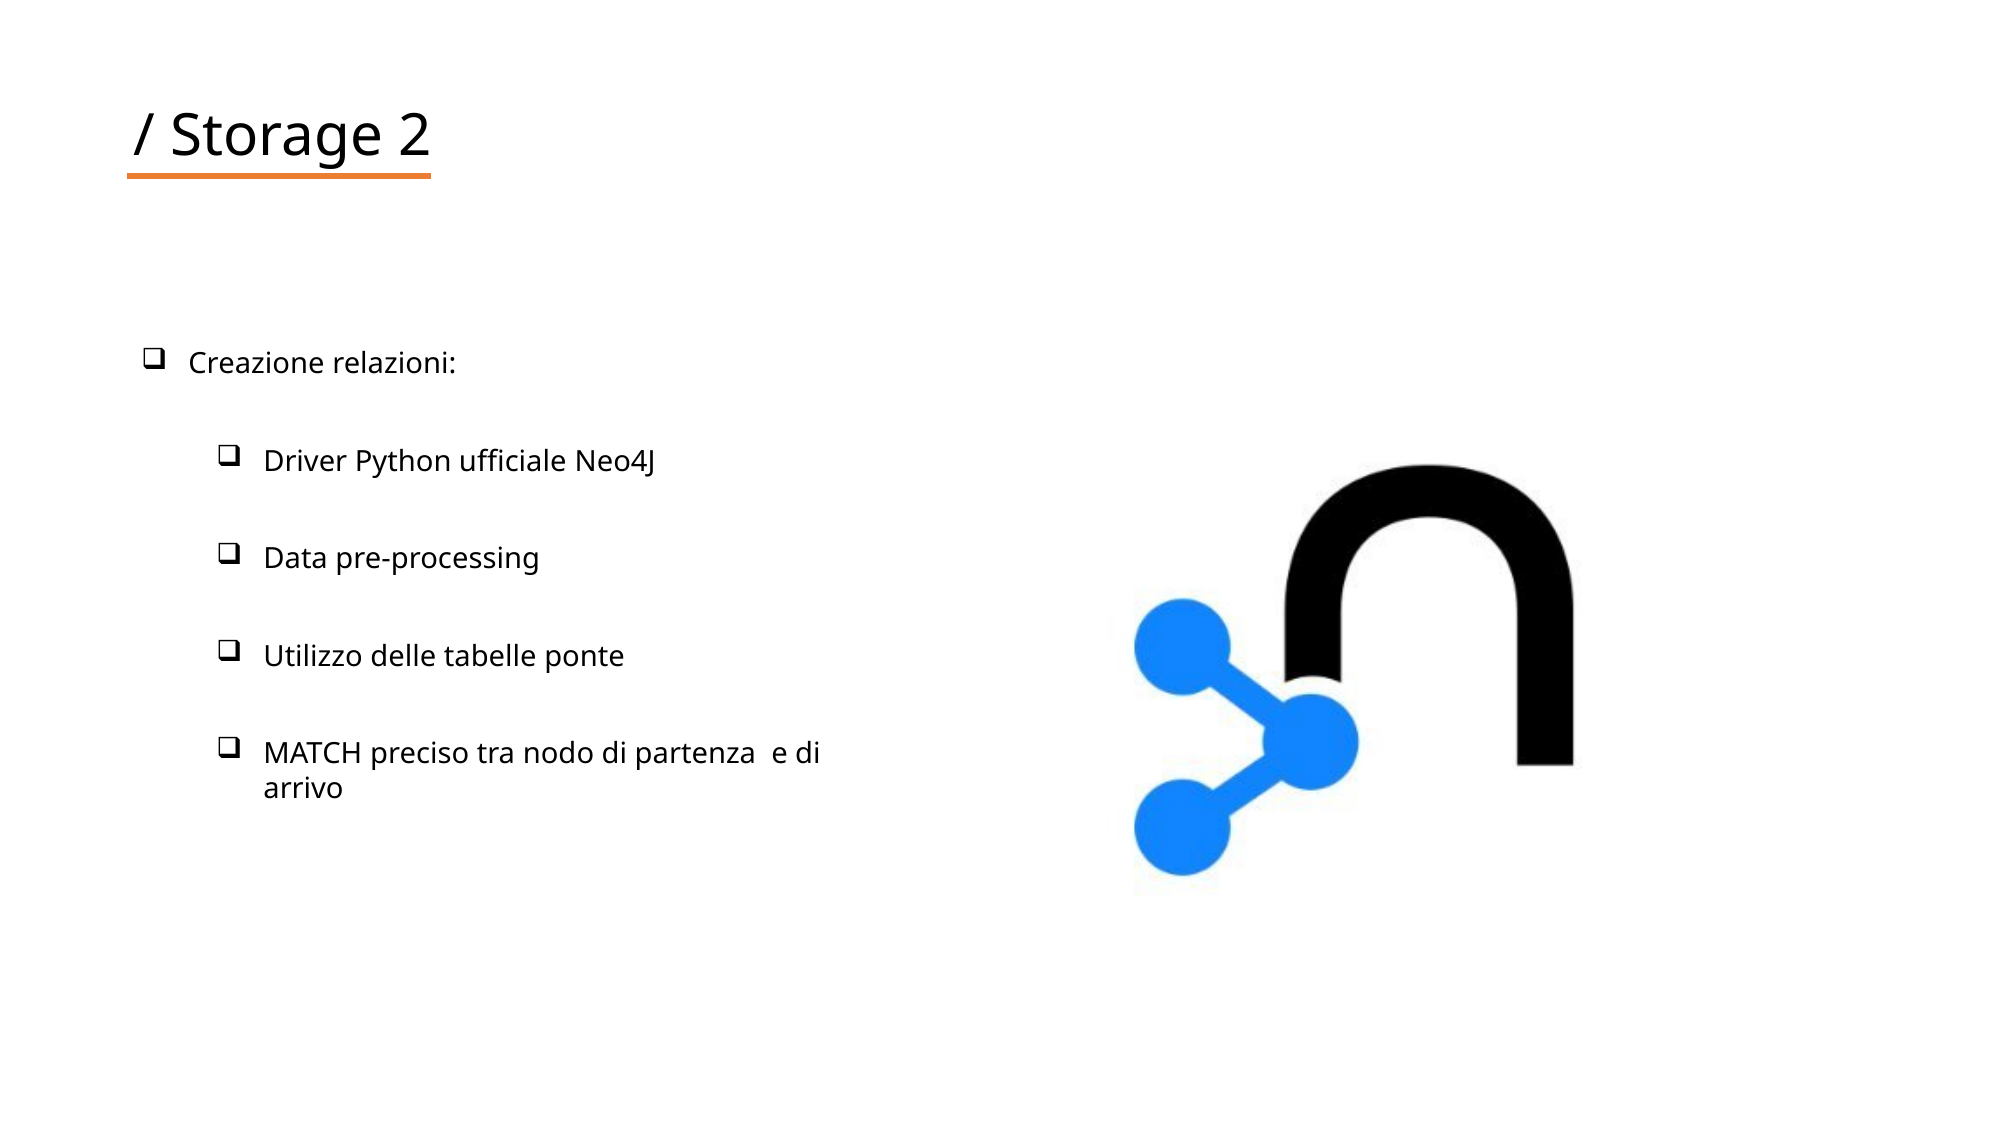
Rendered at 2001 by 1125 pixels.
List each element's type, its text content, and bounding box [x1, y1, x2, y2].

text_box / Storage 2 [118, 90, 1435, 175]
text_box Creazione relazioni: Driver Python ufficiale Neo4J Data pre-processing Utilizzo delle tabelle ponte MATCH preciso tra nodo di partenza e di arrivo [126, 337, 902, 910]
picture [1023, 337, 1722, 1035]
